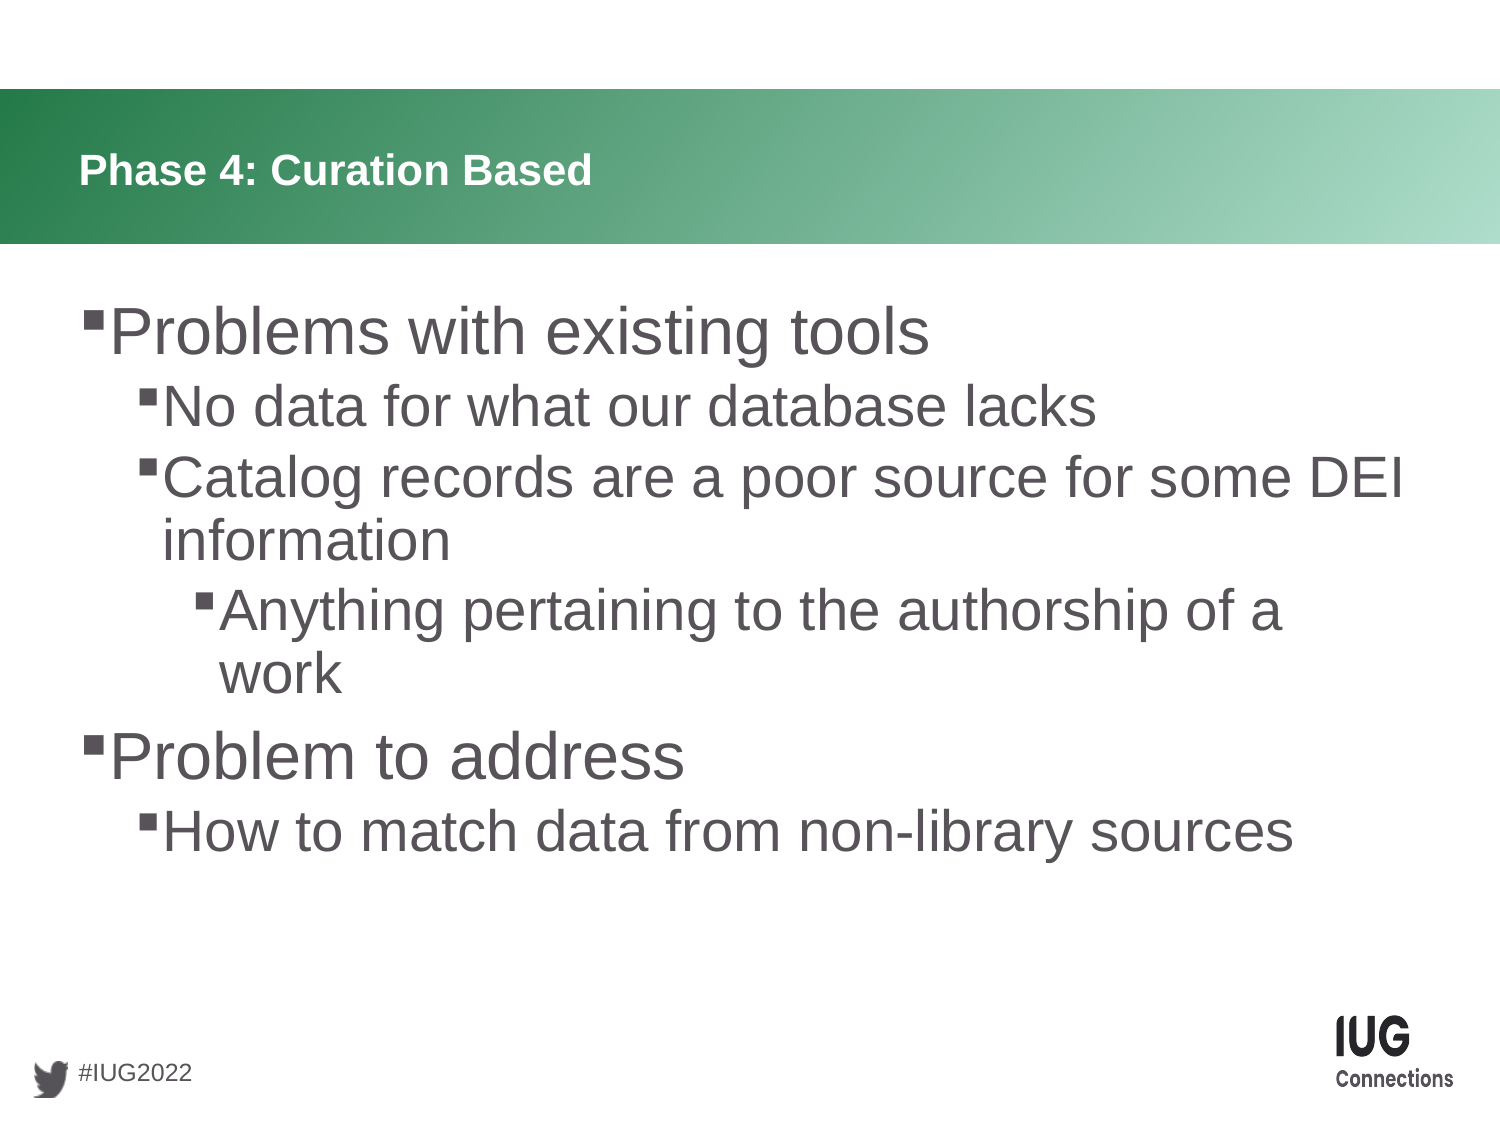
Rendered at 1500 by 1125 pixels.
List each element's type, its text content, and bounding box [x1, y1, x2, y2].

list Problems with existing tools No data for what our database lacks Catalog records are a poor source for some DEI information Anything pertaining to the authorship of a work Problem to address How to match data from non-library sources [63, 289, 1428, 1014]
title Phase 4: Curation Based [63, 110, 1428, 232]
picture [1318, 974, 1500, 1125]
